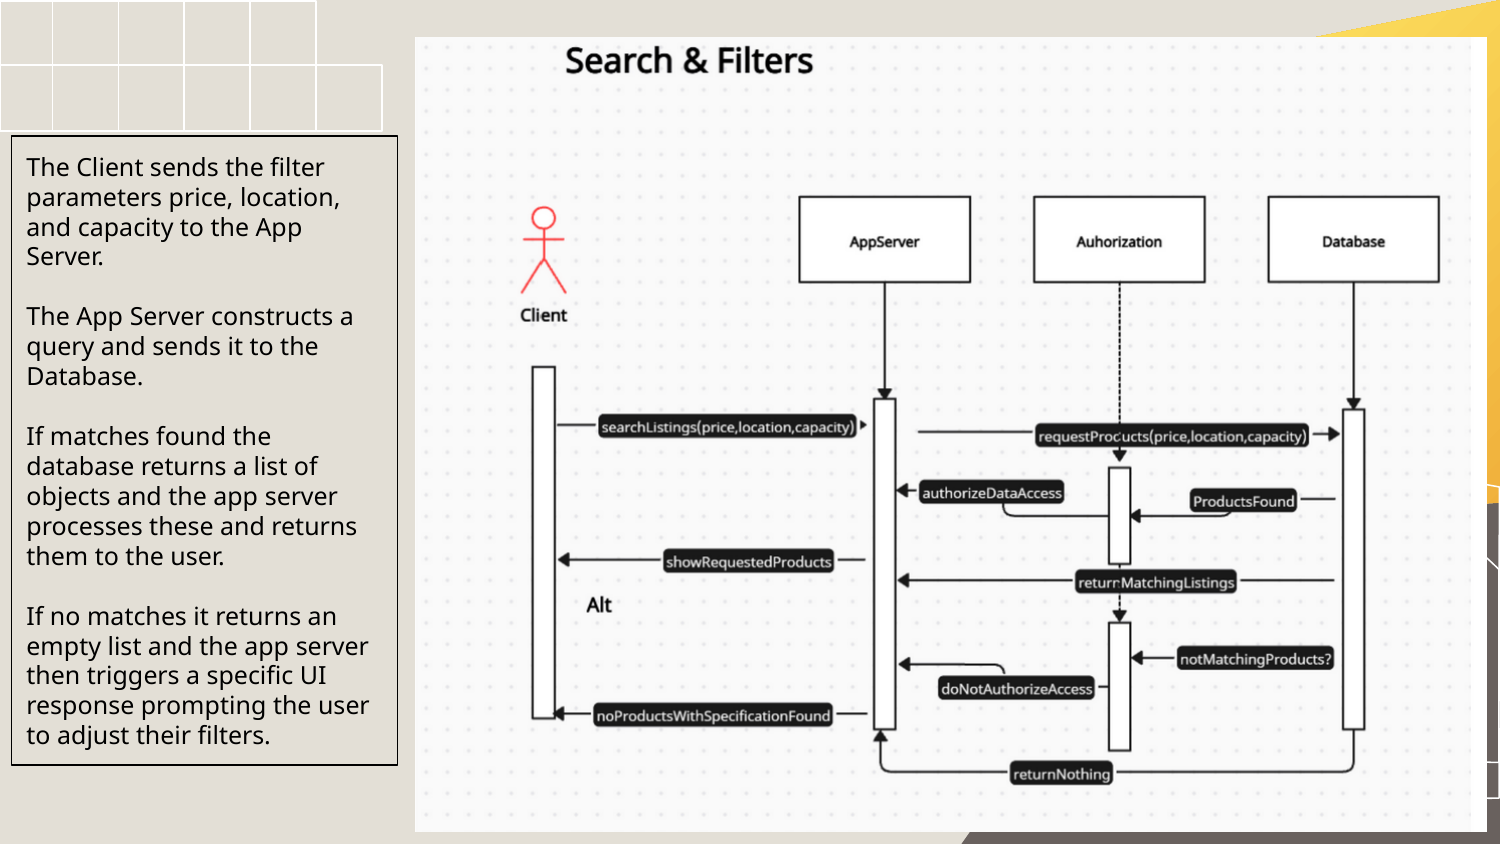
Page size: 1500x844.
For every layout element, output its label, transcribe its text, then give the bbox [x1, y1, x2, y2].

picture [415, 37, 1487, 832]
text_box The Client sends the filter parameters price, location, and capacity to the App Server. The App Server constructs a query and sends it to the Database. If matches found the database returns a list of objects and the app server processes these and returns them to the user. If no matches it returns an empty list and the app server then triggers a specific UI response prompting the user to adjust their filters. [11, 136, 398, 765]
